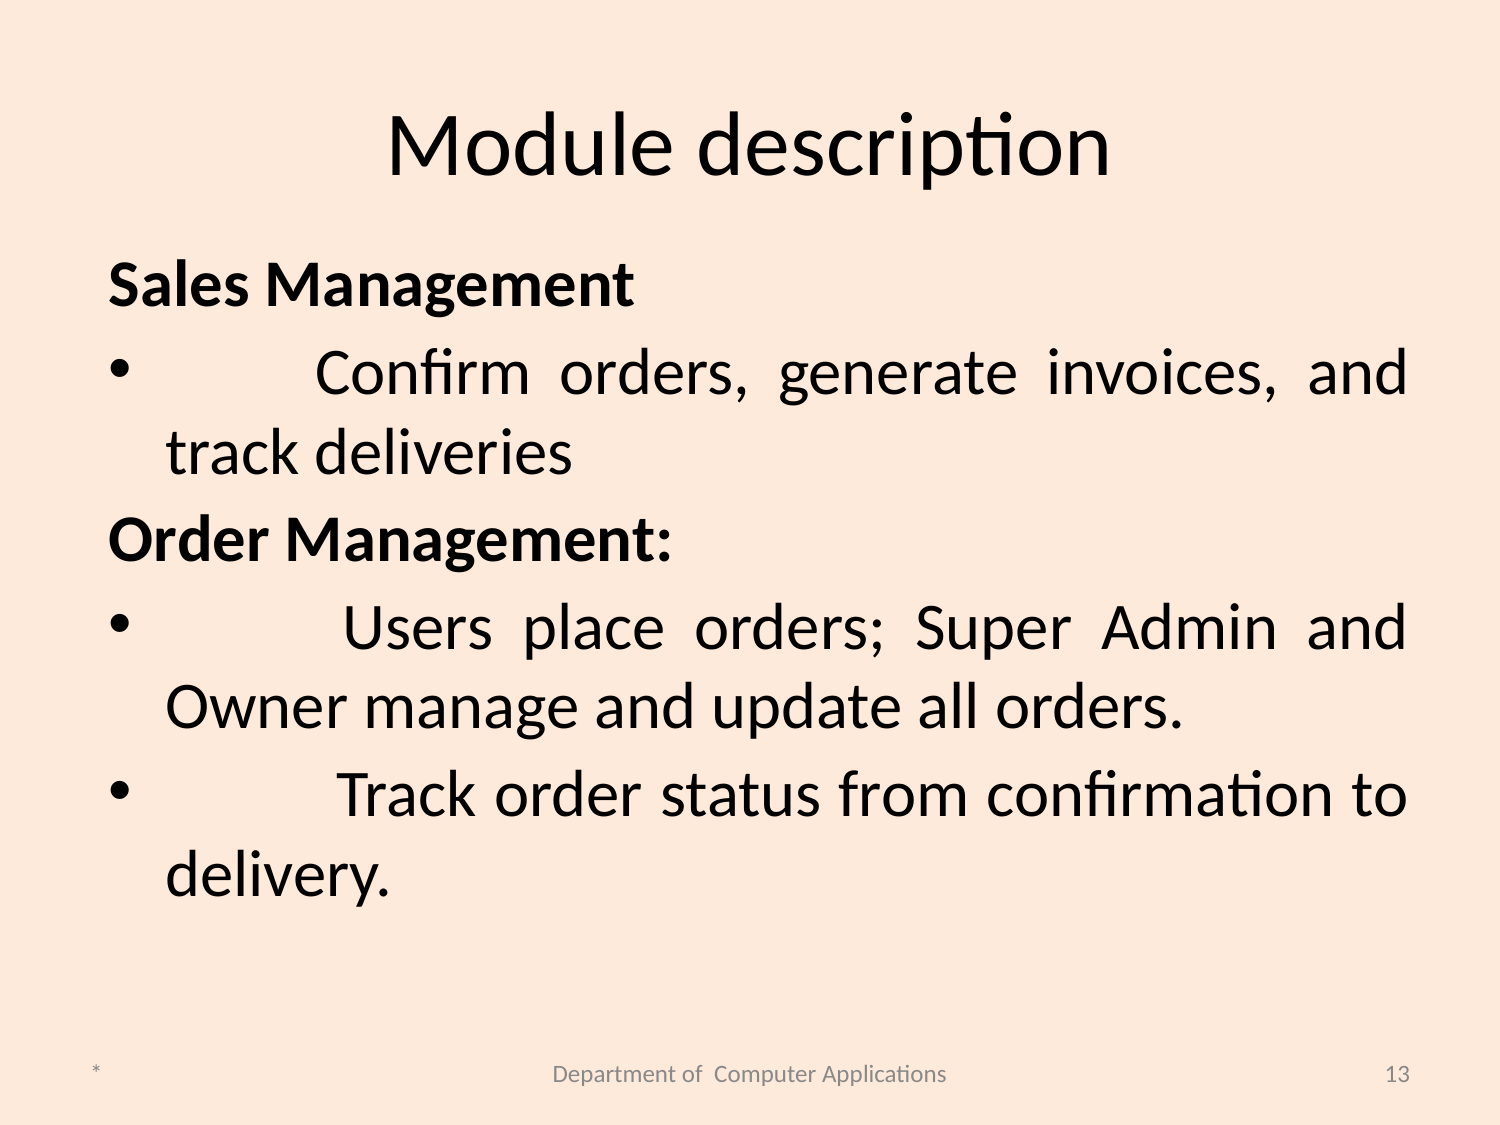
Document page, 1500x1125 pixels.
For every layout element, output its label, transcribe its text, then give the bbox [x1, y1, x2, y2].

title Module description [75, 45, 1425, 232]
list Sales Management Confirm orders, generate invoices, and track deliveries Order Management: Users place orders; Super Admin and Owner manage and update all orders. Track order status from confirmation to delivery. [75, 232, 1425, 975]
text_box * [75, 1042, 425, 1103]
text_box Department of Computer Applications [512, 1042, 988, 1103]
text_box 13 [1074, 1042, 1425, 1103]
